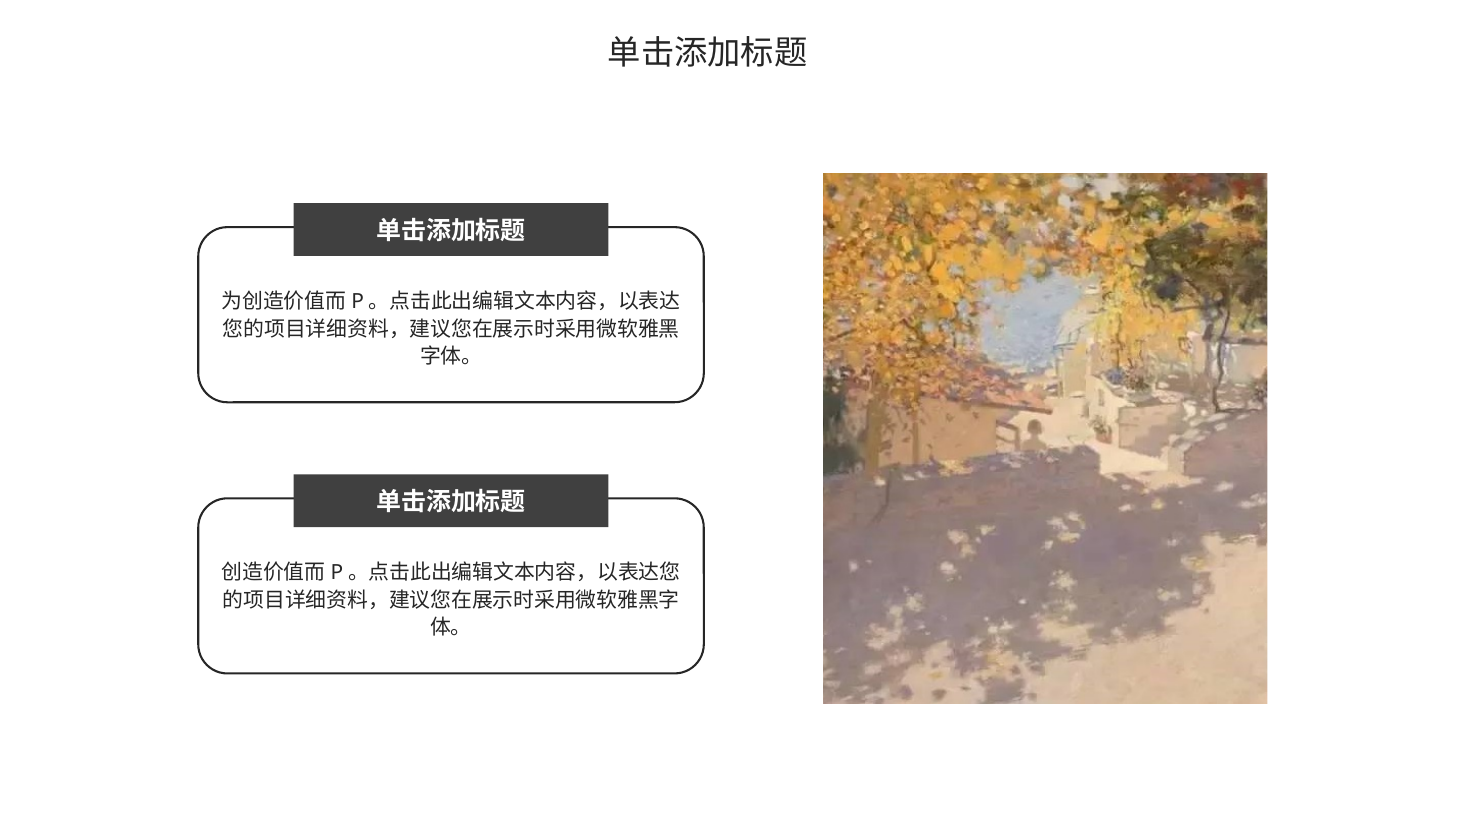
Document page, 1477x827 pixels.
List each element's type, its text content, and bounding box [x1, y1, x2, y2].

text_box [197, 226, 705, 404]
text_box [292, 473, 609, 528]
text_box 单击添加标题 [305, 209, 597, 250]
text_box 单击添加标题 [305, 480, 597, 521]
text_box [292, 202, 609, 257]
picture [823, 173, 1268, 704]
text_box 为创造价值而P。点击此出编辑文本内容，以表达您的项目详细资料，建议您在展示时采用微软雅黑字体。 [206, 279, 696, 374]
text_box [197, 497, 705, 675]
text_box 单击添加标题 [593, 23, 1081, 79]
text_box 创造价值而P。点击此出编辑文本内容，以表达您的项目详细资料，建议您在展示时采用微软雅黑字体。 [206, 550, 696, 645]
